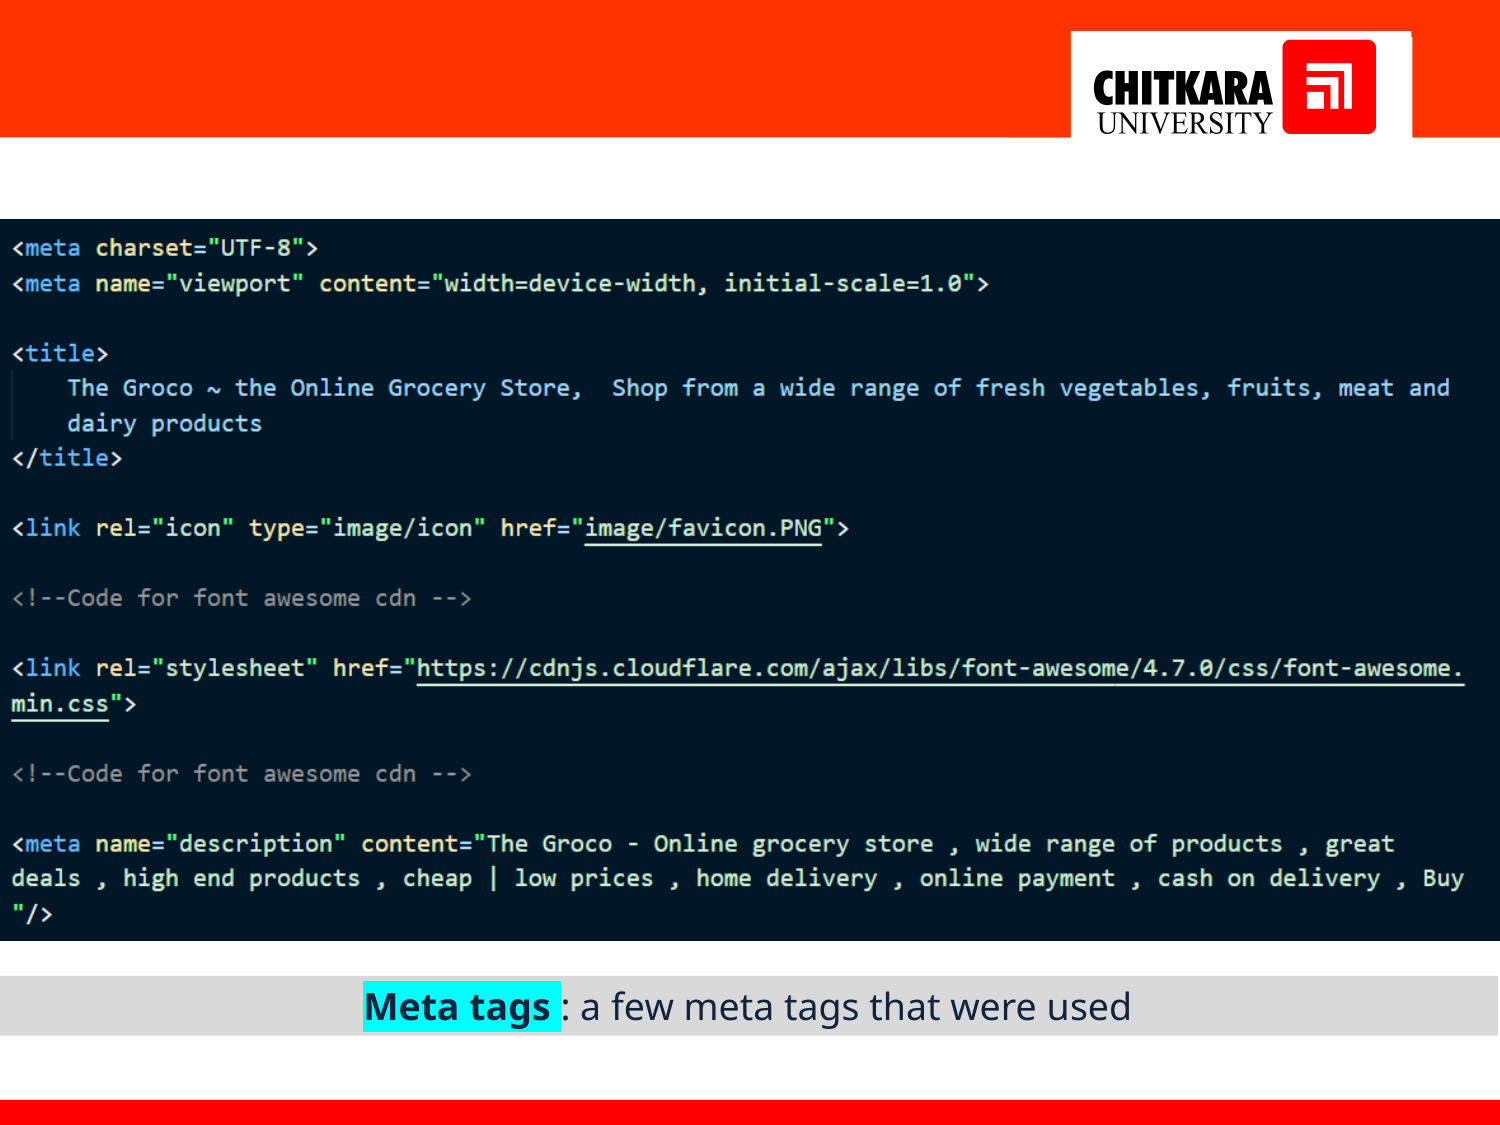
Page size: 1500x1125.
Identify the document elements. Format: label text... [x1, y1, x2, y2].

picture [0, 219, 1500, 941]
picture [1074, 37, 1391, 138]
text_box Meta tags : a few meta tags that were used [0, 975, 1498, 1036]
